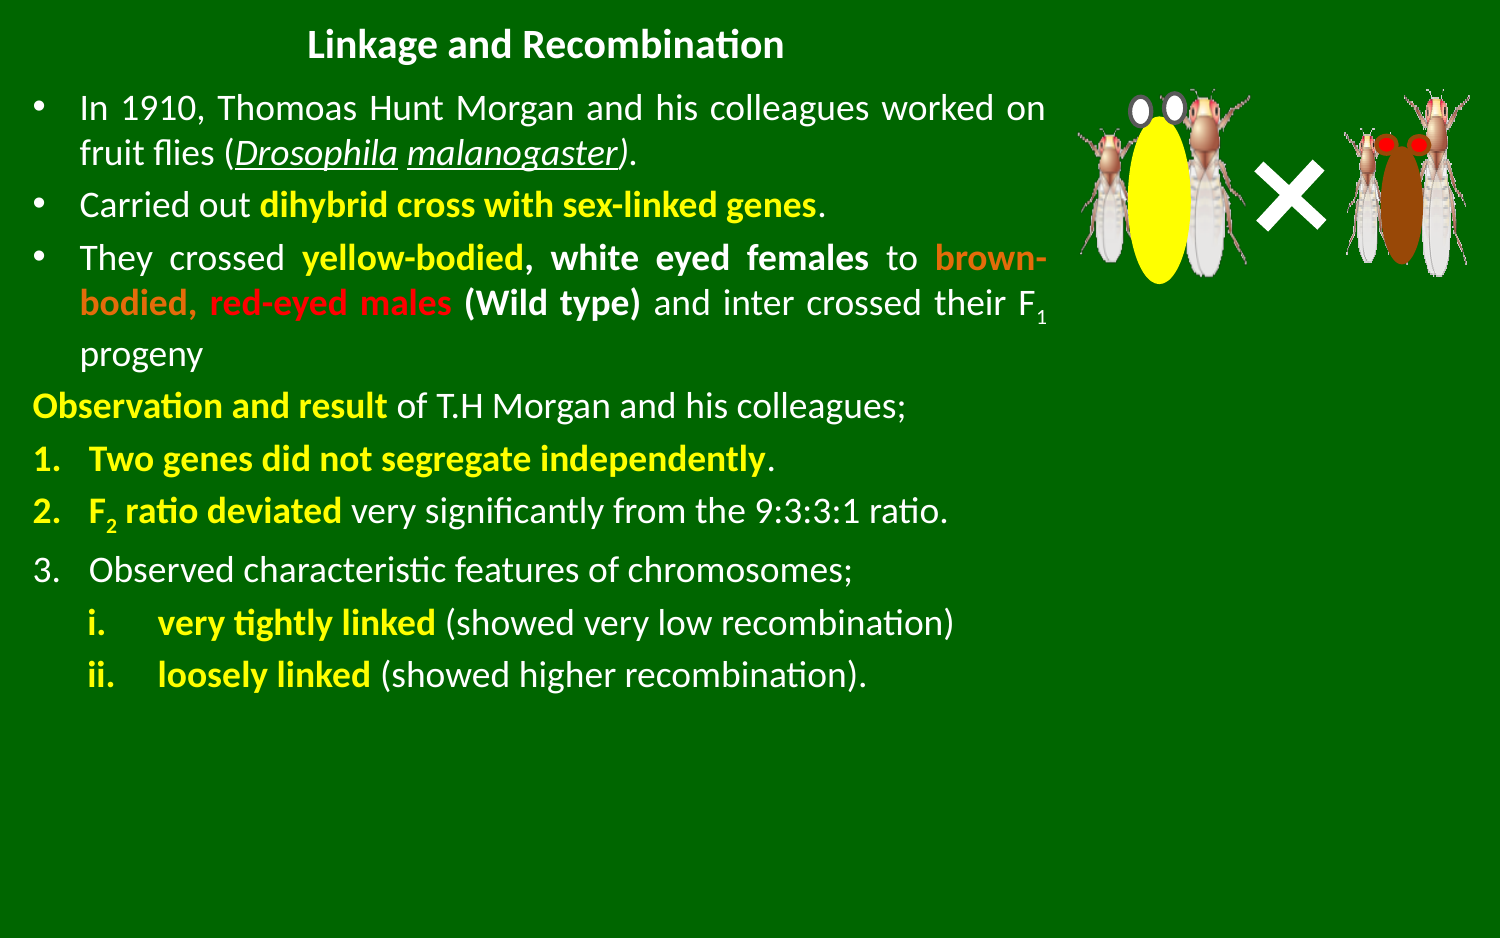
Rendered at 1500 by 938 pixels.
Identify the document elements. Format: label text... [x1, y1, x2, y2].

title Linkage and Recombination [17, 8, 1075, 76]
list In 1910, Thomoas Hunt Morgan and his colleagues worked on fruit flies (Drosophila malanogaster). Carried out dihybrid cross with sex-linked genes. They crossed yellow-bodied, white eyed females to brown-bodied, red-eyed males (Wild type) and inter crossed their F1 progeny Observation and result of T.H Morgan and his colleagues; Two genes did not segregate independently. F2 ratio deviated very significantly from the 9:3:3:1 ratio. Observed characteristic features of chromosomes; very tightly linked (showed very low recombination) loosely linked (showed higher recombination). [17, 75, 1062, 887]
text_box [1074, 81, 1253, 285]
text_box [1257, 157, 1329, 234]
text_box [1341, 81, 1471, 285]
